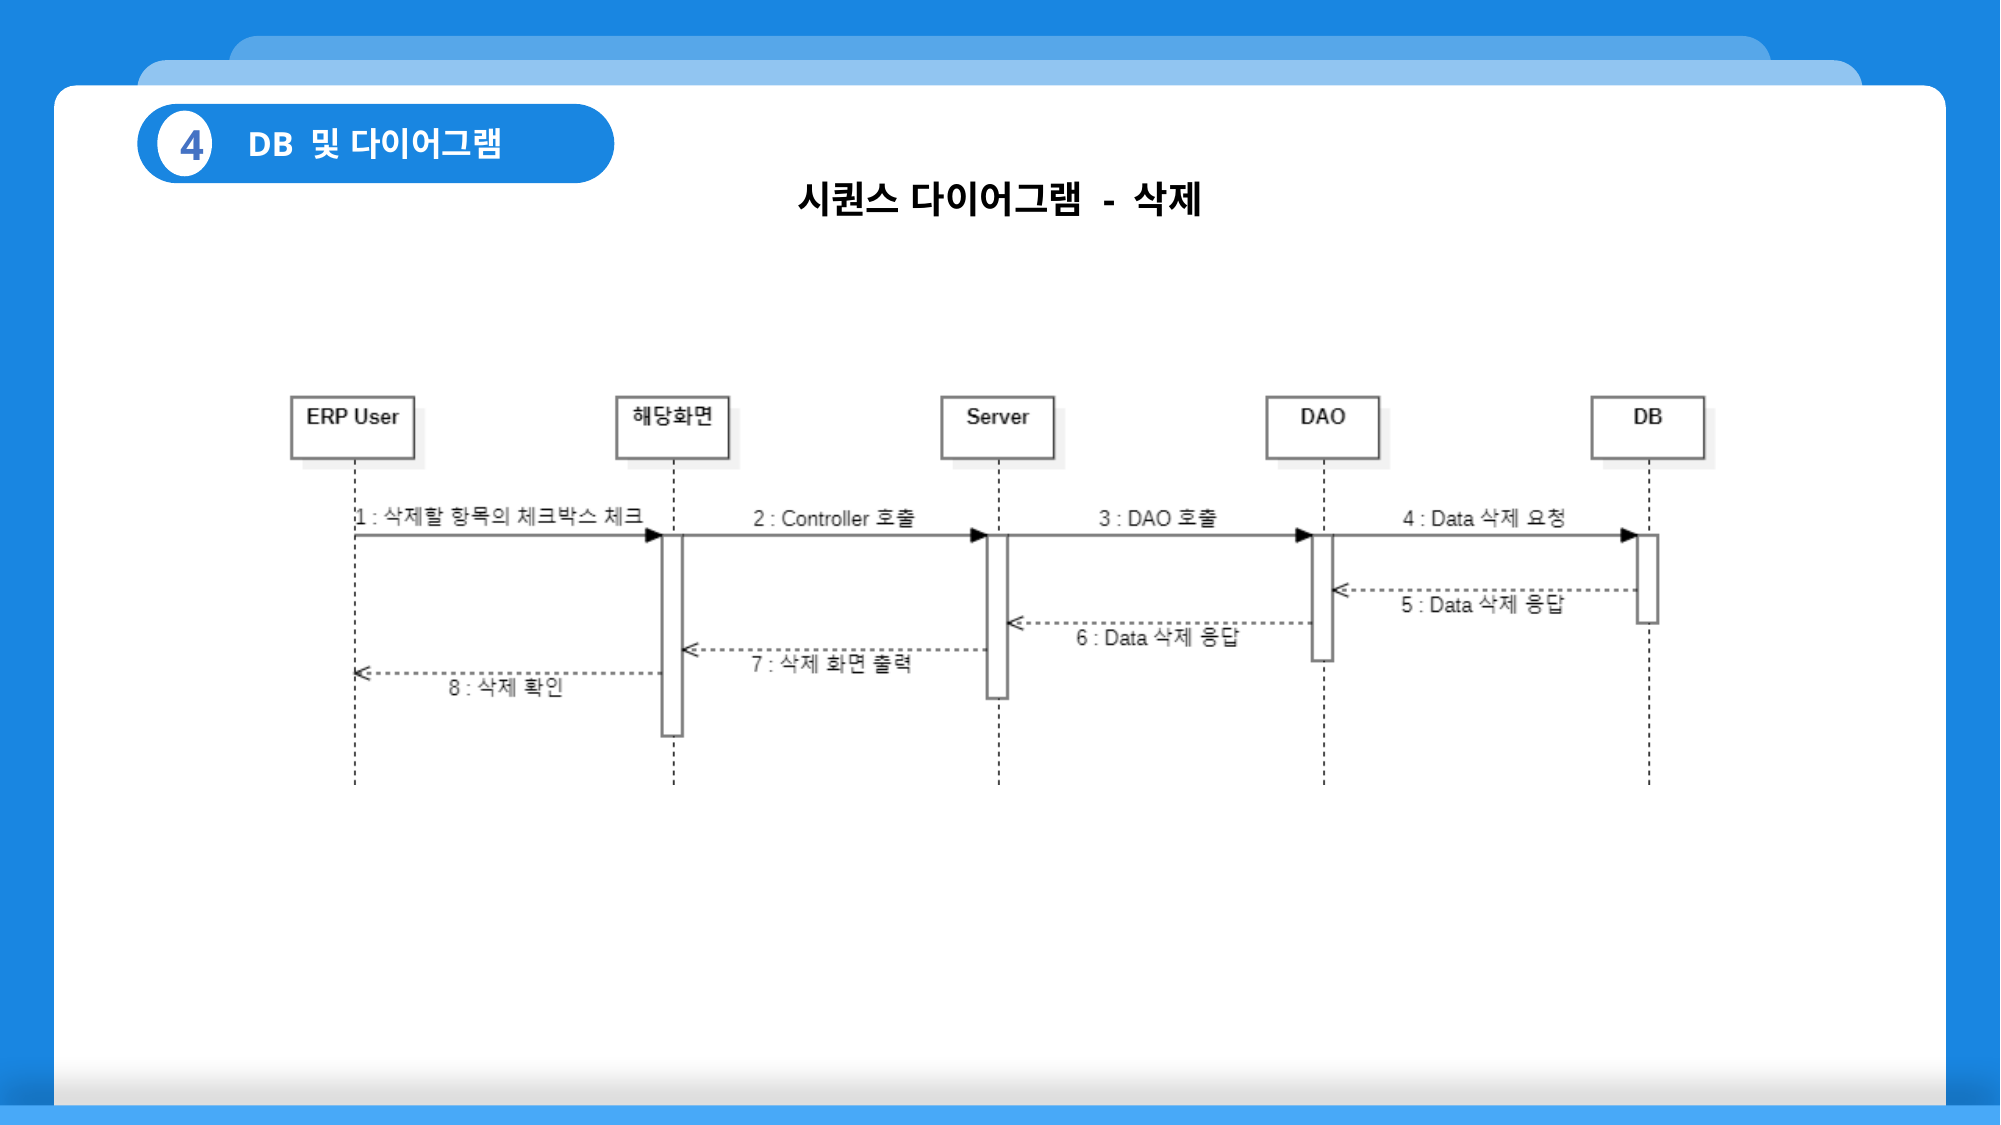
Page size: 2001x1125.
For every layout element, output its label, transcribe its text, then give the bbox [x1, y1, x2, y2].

text_box [0, 1104, 2000, 1125]
text_box [228, 34, 1772, 59]
text_box 4 [156, 109, 214, 178]
text_box DB 및 다이어그램 [136, 102, 616, 185]
text_box [136, 59, 1864, 84]
text_box [53, 84, 1947, 1068]
picture [281, 385, 1719, 785]
text_box 시퀀스 다이어그램 - 삭제 [666, 168, 1334, 229]
